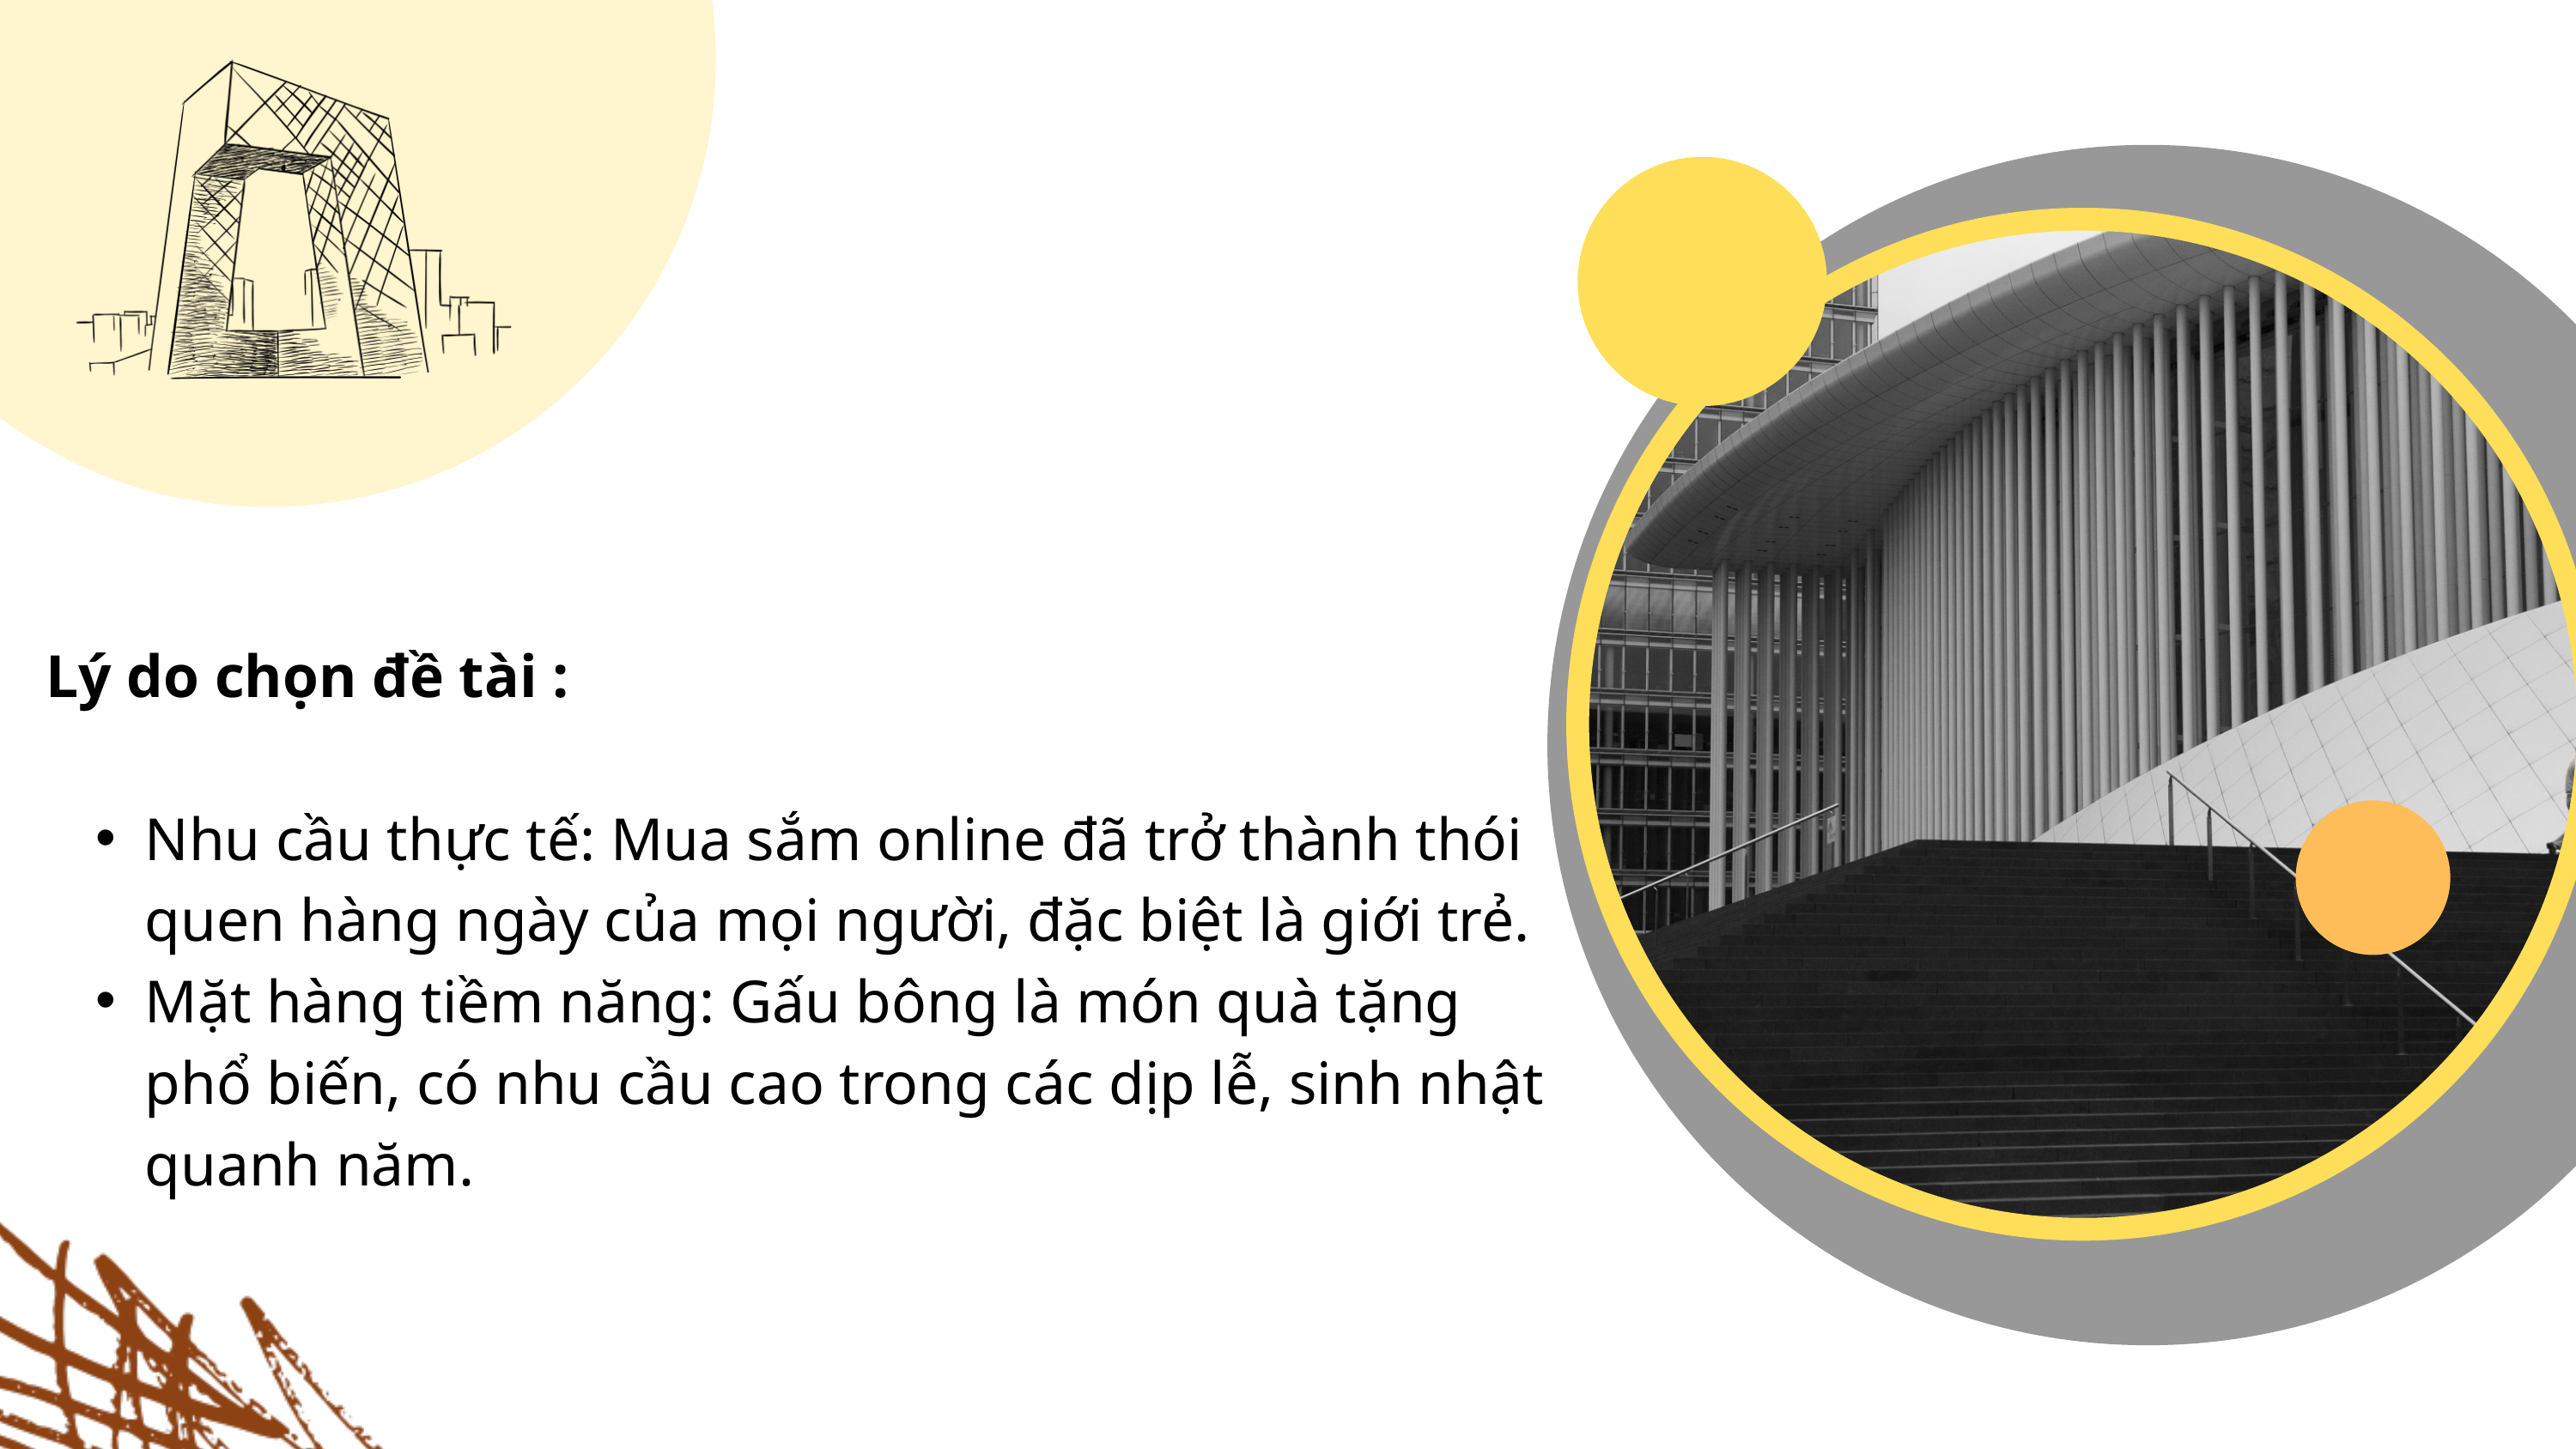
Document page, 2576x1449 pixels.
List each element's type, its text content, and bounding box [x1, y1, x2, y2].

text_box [1546, 144, 2576, 1346]
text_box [0, 0, 716, 507]
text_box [2295, 800, 2451, 955]
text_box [1577, 156, 1827, 407]
text_box Lý do chọn đề tài : Nhu cầu thực tế: Mua sắm online đã trở thành thói quen hàng ngày của mọi người, đặc biệt là giới trẻ. Mặt hàng tiềm năng: Gấu bông là món quà tặng phổ biến, có nhu cầu cao trong các dịp lễ, sinh nhật quanh năm. [46, 627, 1548, 1361]
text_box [1577, 219, 2576, 1230]
text_box [0, 1210, 473, 1449]
